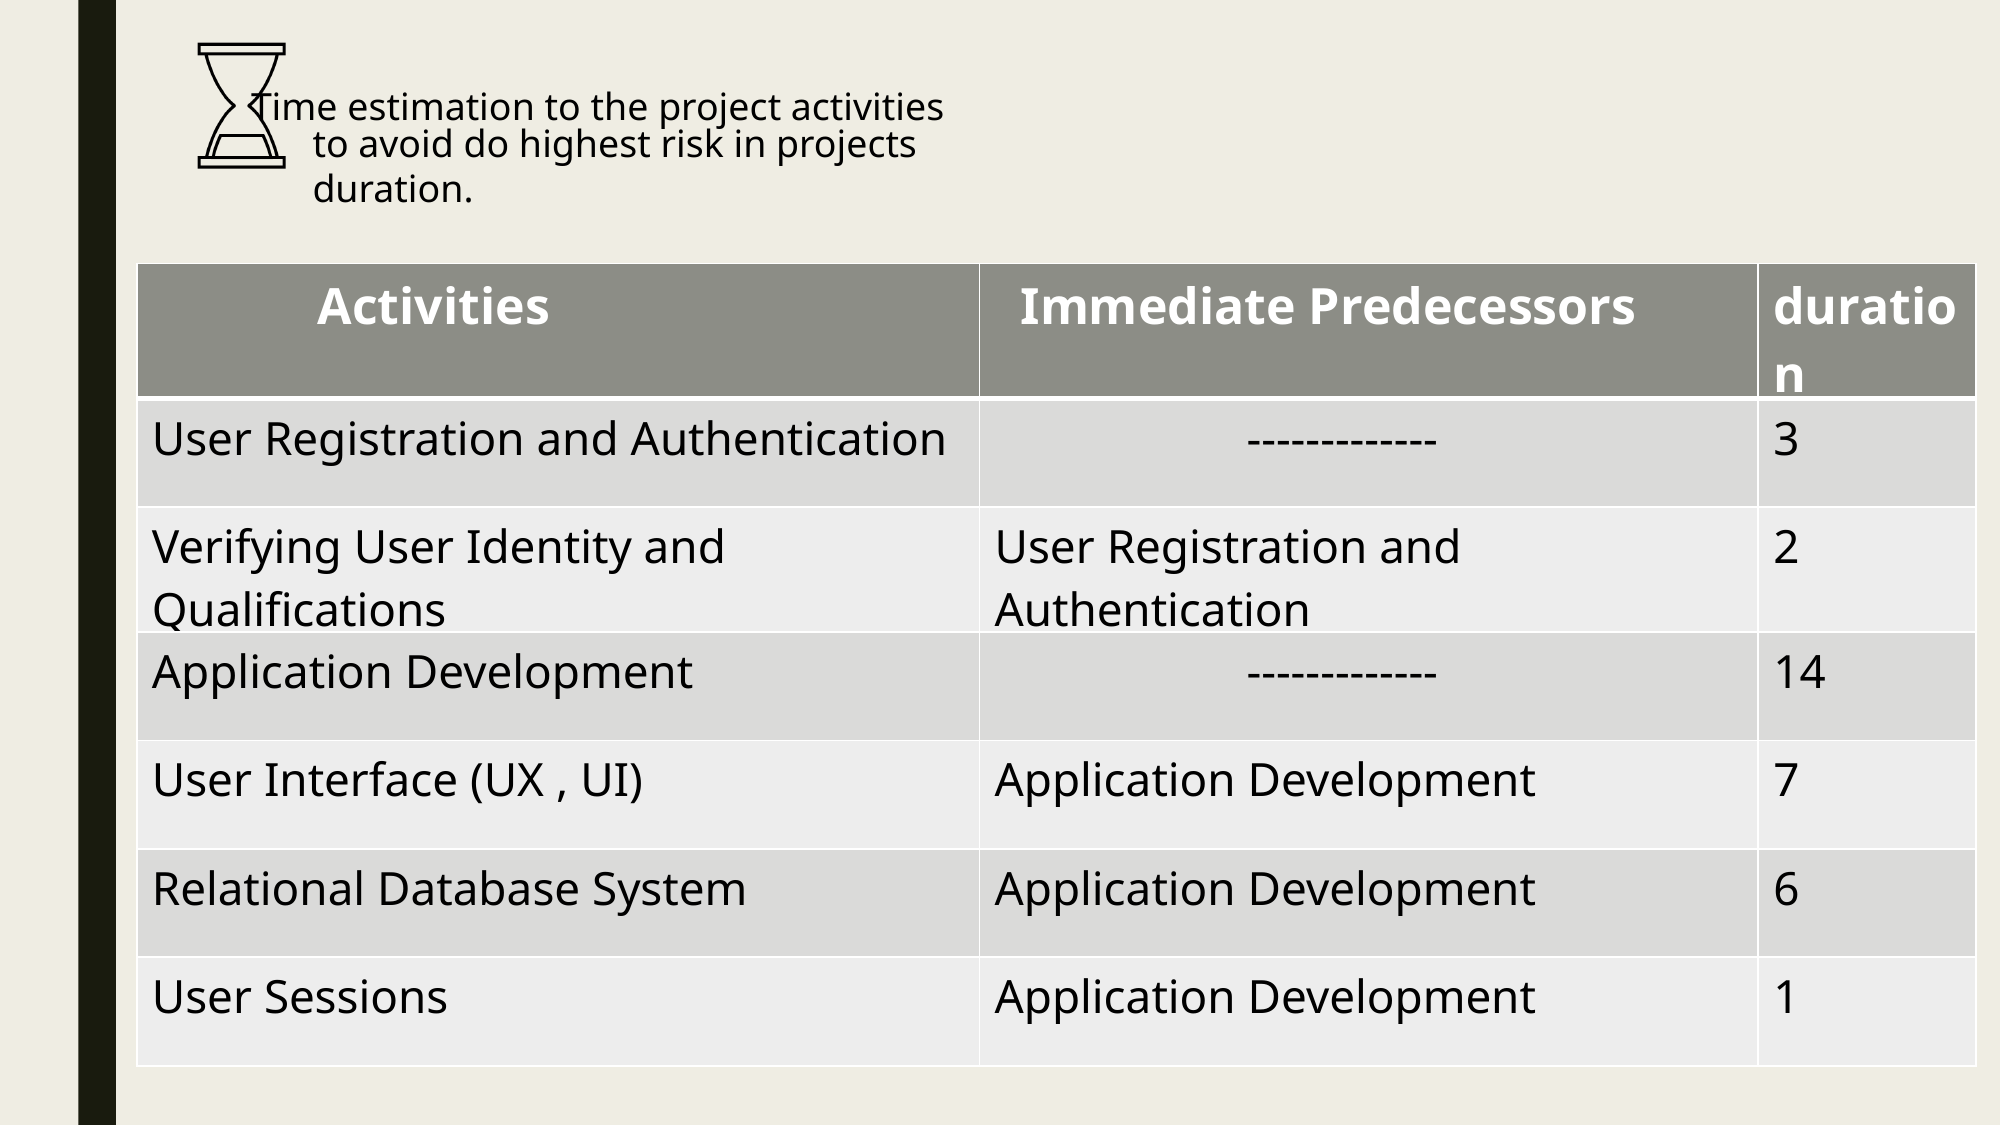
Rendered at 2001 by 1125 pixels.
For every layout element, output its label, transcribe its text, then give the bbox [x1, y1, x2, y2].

table_cell 1 [1759, 958, 1975, 1065]
table_cell User Registration and Authentication [980, 508, 1757, 631]
text_box Time estimation to the project activities [317, 75, 960, 112]
table_cell 14 [1759, 633, 1975, 740]
table_cell User Interface (UX , UI) [138, 741, 979, 848]
text_box to avoid do highest risk in projects duration. [297, 112, 1030, 218]
table_cell Application Development [980, 958, 1757, 1065]
table_cell User Sessions [138, 958, 979, 1065]
table_cell User Registration and Authentication [138, 401, 979, 506]
table_header Activities [138, 264, 979, 396]
table_cell 3 [1759, 401, 1975, 506]
table_header Immediate Predecessors [980, 264, 1757, 396]
table_cell Verifying User Identity and Qualifications [138, 508, 979, 631]
table_cell 7 [1759, 741, 1975, 848]
table_cell Application Development [138, 633, 979, 740]
table_cell 2 [1759, 508, 1975, 631]
table_cell ------------- [980, 633, 1757, 740]
table_cell 6 [1759, 850, 1975, 956]
table_cell Relational Database System [138, 850, 979, 956]
table_cell Application Development [980, 741, 1757, 848]
table_cell Application Development [980, 850, 1757, 956]
picture [166, 30, 317, 181]
table_cell ------------- [980, 401, 1757, 506]
table_header duration [1759, 264, 1975, 396]
